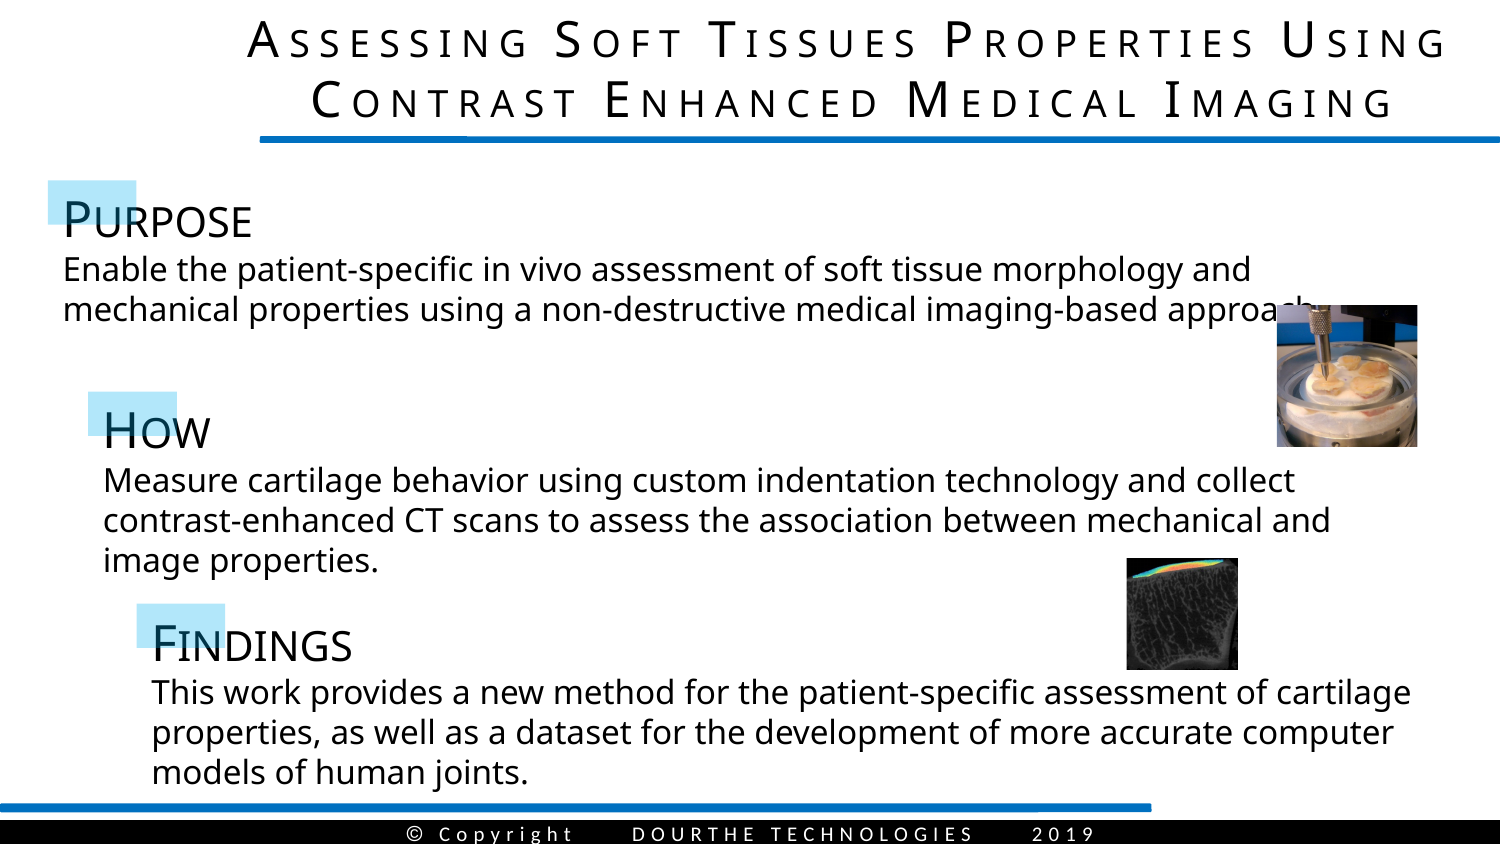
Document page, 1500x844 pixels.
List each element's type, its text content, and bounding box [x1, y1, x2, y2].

text_box PURPOSE Enable the patient-specific in vivo assessment of soft tissue morphology and mechanical properties using a non-destructive medical imaging-based approach. [48, 180, 1452, 335]
text_box [258, 135, 1500, 145]
text_box [0, 802, 1153, 814]
text_box [136, 603, 226, 649]
text_box ASSESSING SOFT TISSUES PROPERTIES USING CONTRAST ENHANCED MEDICAL IMAGING [201, 0, 1500, 135]
text_box [47, 179, 138, 226]
text_box  Copyright DOURTHE TECHNOLOGIES 2019 [0, 820, 1500, 844]
text_box [87, 391, 178, 437]
picture [1126, 557, 1238, 670]
text_box FINDINGS This work provides a new method for the patient-specific assessment of cartilage properties, as well as a dataset for the development of more accurate computer models of human joints. [136, 603, 1452, 799]
text_box HOW Measure cartilage behavior using custom indentation technology and collect contrast-enhanced CT scans to assess the association between mechanical and image properties. [88, 391, 1452, 587]
picture [1276, 305, 1418, 447]
